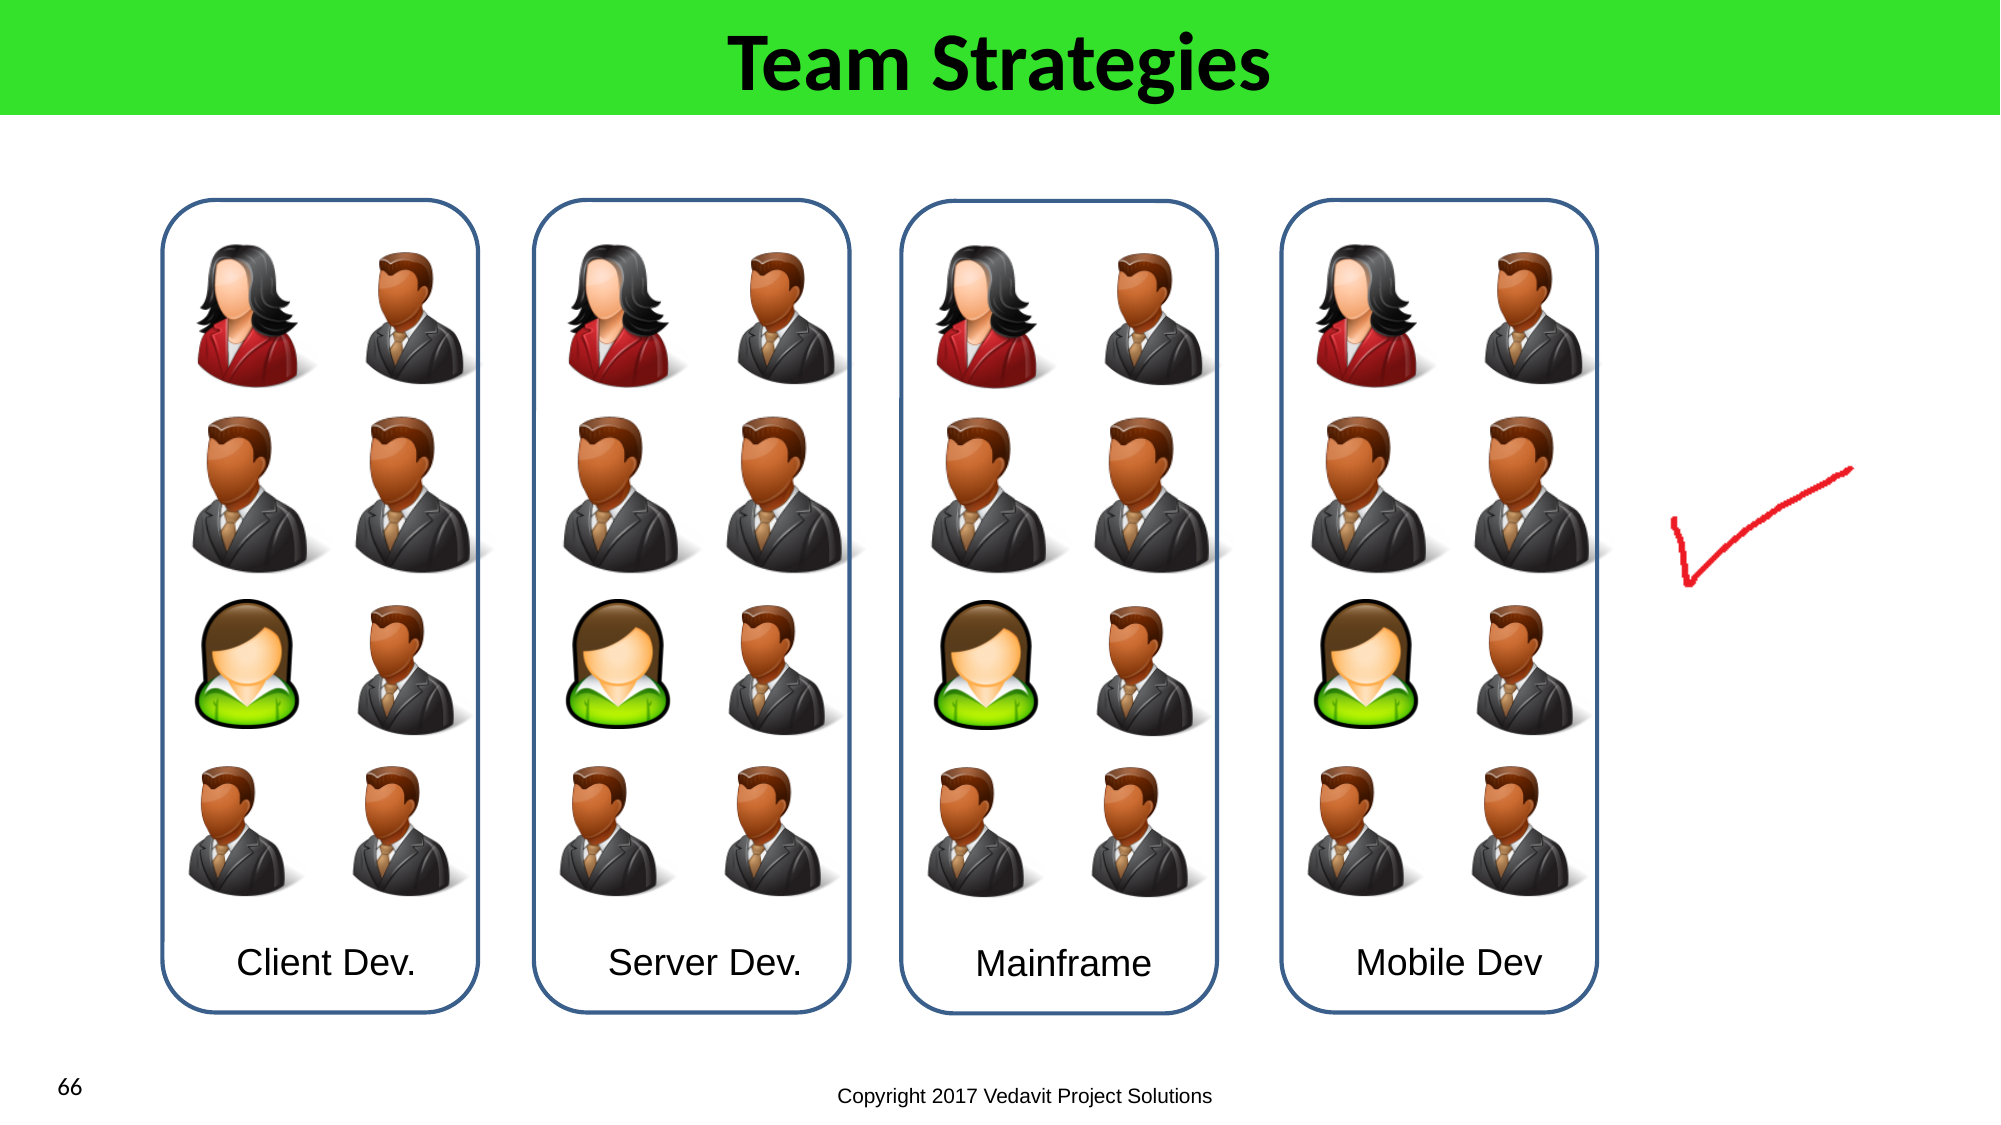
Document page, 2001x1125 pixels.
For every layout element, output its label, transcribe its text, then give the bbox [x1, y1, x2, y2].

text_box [162, 199, 505, 1013]
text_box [1281, 199, 1624, 1013]
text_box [901, 200, 1244, 1014]
slide_number 66 [3, 1055, 137, 1116]
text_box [533, 199, 877, 1013]
title Team Strategies [0, 0, 2000, 115]
picture [1642, 427, 1859, 600]
